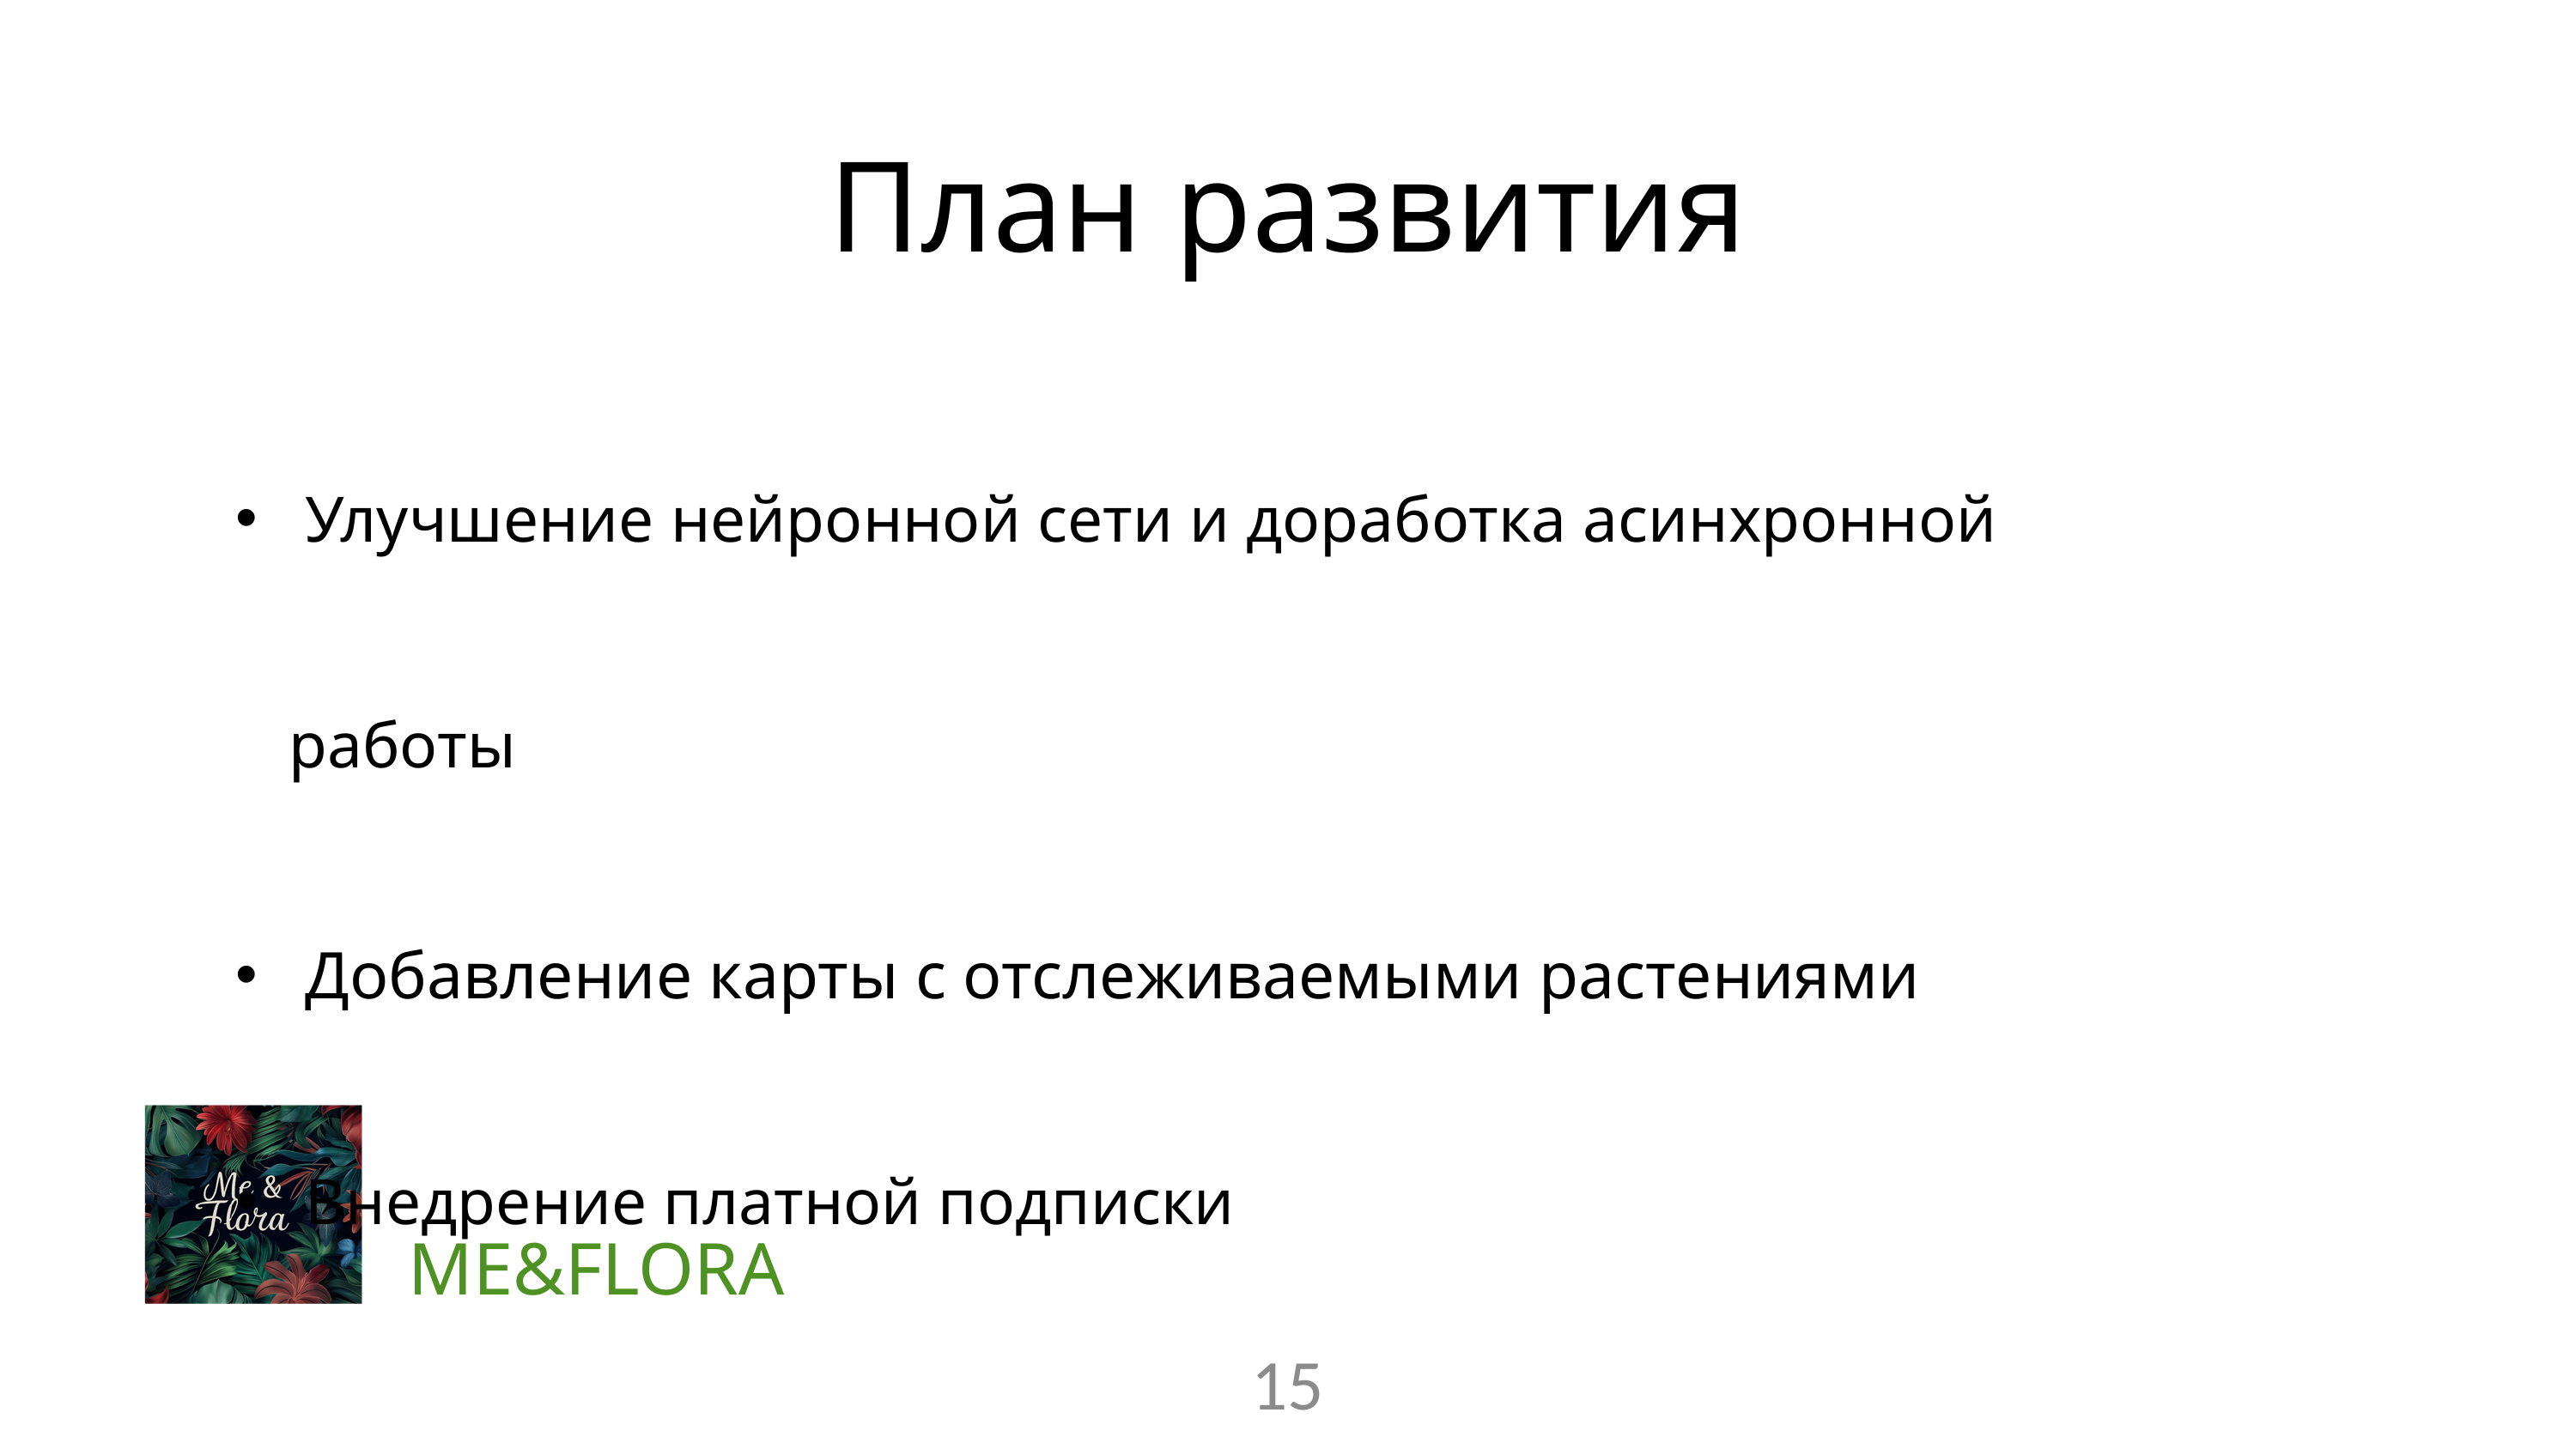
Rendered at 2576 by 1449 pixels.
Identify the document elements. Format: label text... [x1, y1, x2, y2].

text_box Улучшение нейронной сети и доработка асинхронной работы Добавление карты с отслеживаемыми растениями Внедрение платной подписки [182, 329, 2024, 1238]
text_box ME&FLORA [389, 1238, 804, 1310]
text_box План развития [0, 101, 2576, 277]
text_box [144, 1105, 362, 1304]
slide_number 15 [1138, 1355, 1438, 1408]
